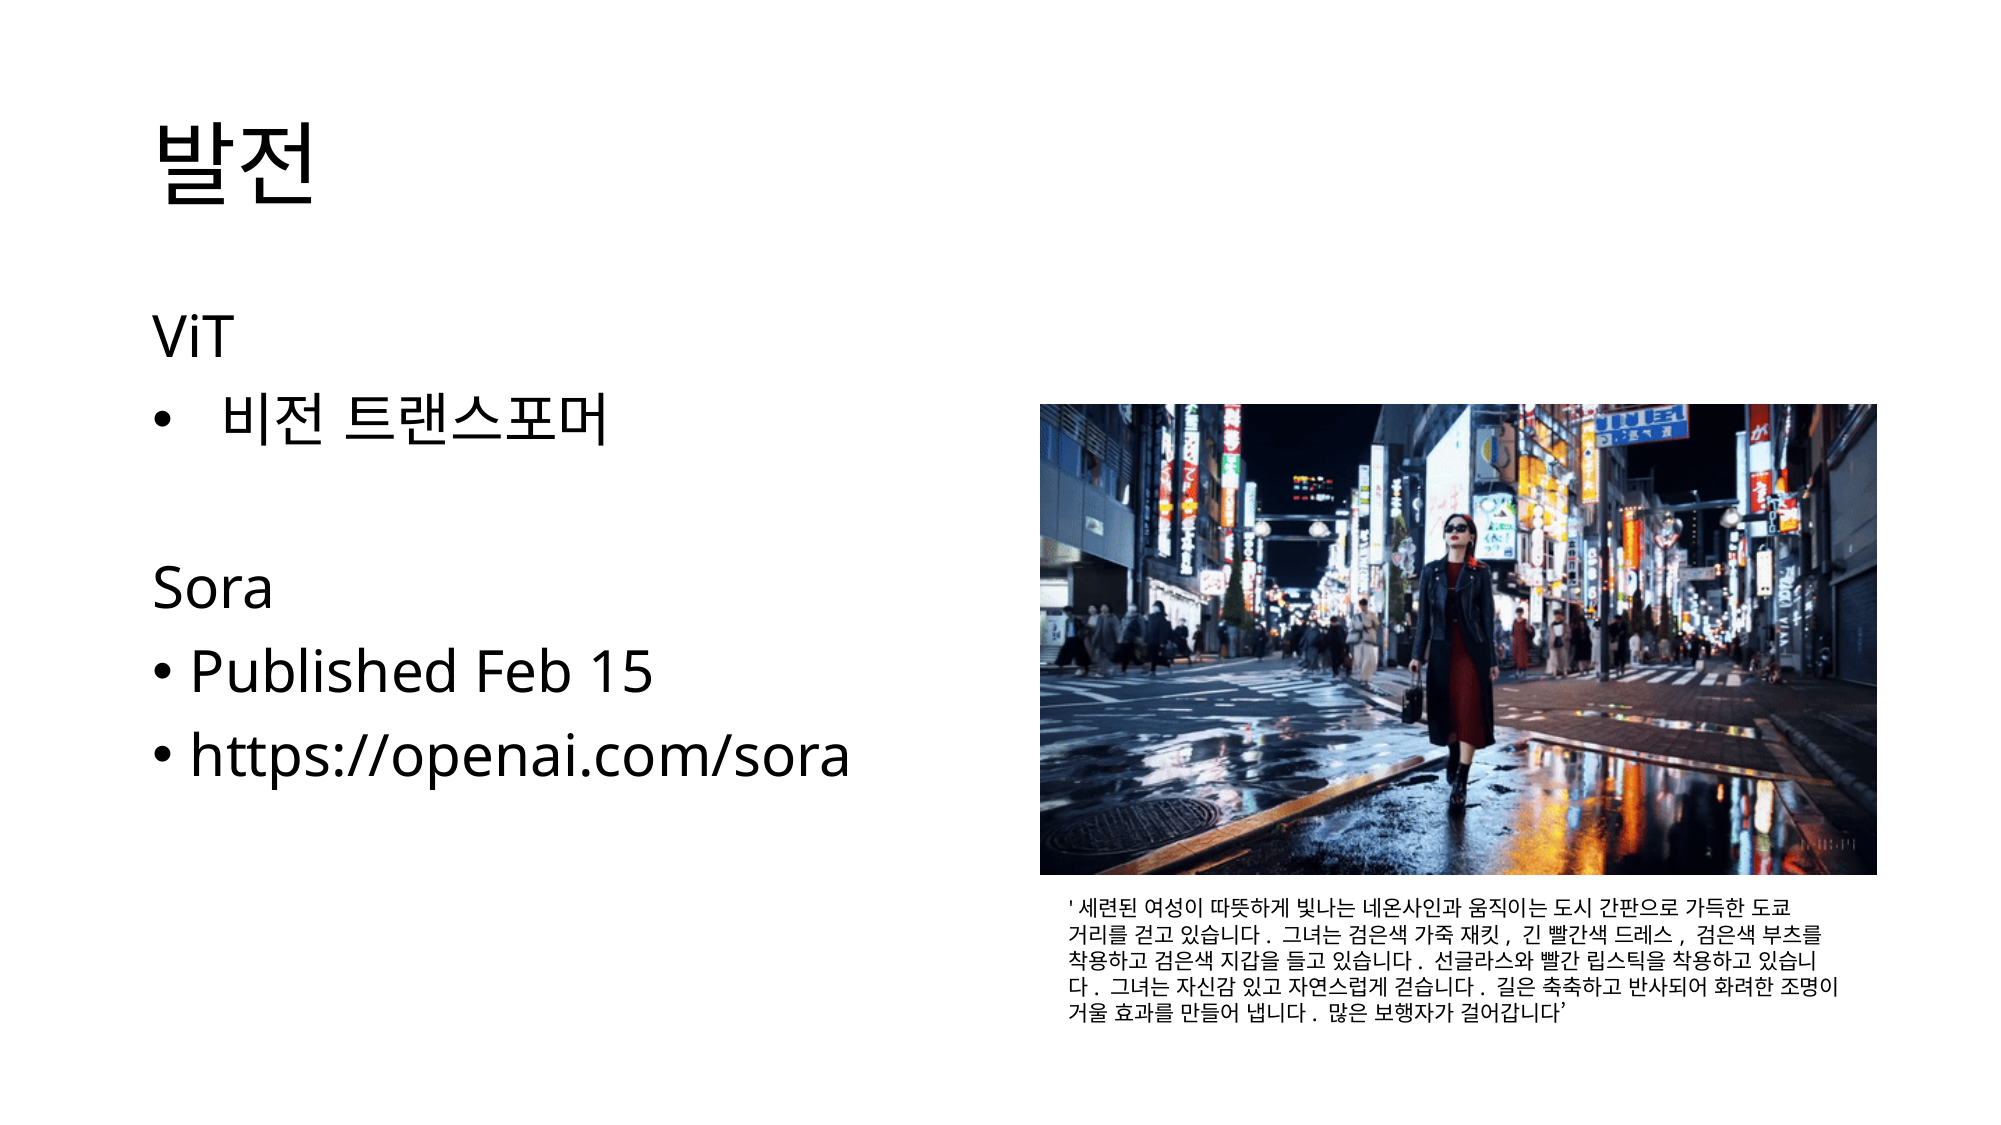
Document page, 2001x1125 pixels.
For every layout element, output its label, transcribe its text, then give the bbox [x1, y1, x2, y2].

picture [1040, 404, 1877, 875]
text_box '세련된 여성이 따뜻하게 빛나는 네온사인과 움직이는 도시 간판으로 가득한 도쿄 거리를 걷고 있습니다. 그녀는 검은색 가죽 재킷, 긴 빨간색 드레스, 검은색 부츠를 착용하고 검은색 지갑을 들고 있습니다. 선글라스와 빨간 립스틱을 착용하고 있습니다. 그녀는 자신감 있고 자연스럽게 걷습니다. 길은 축축하고 반사되어 화려한 조명이 거울 효과를 만들어 냅니다. 많은 보행자가 걸어갑니다’ [1053, 887, 1864, 1034]
list ViT 비전 트랜스포머 Sora Published Feb 15 https://openai.com/sora [137, 299, 1863, 1014]
title 발전 [137, 59, 1863, 278]
